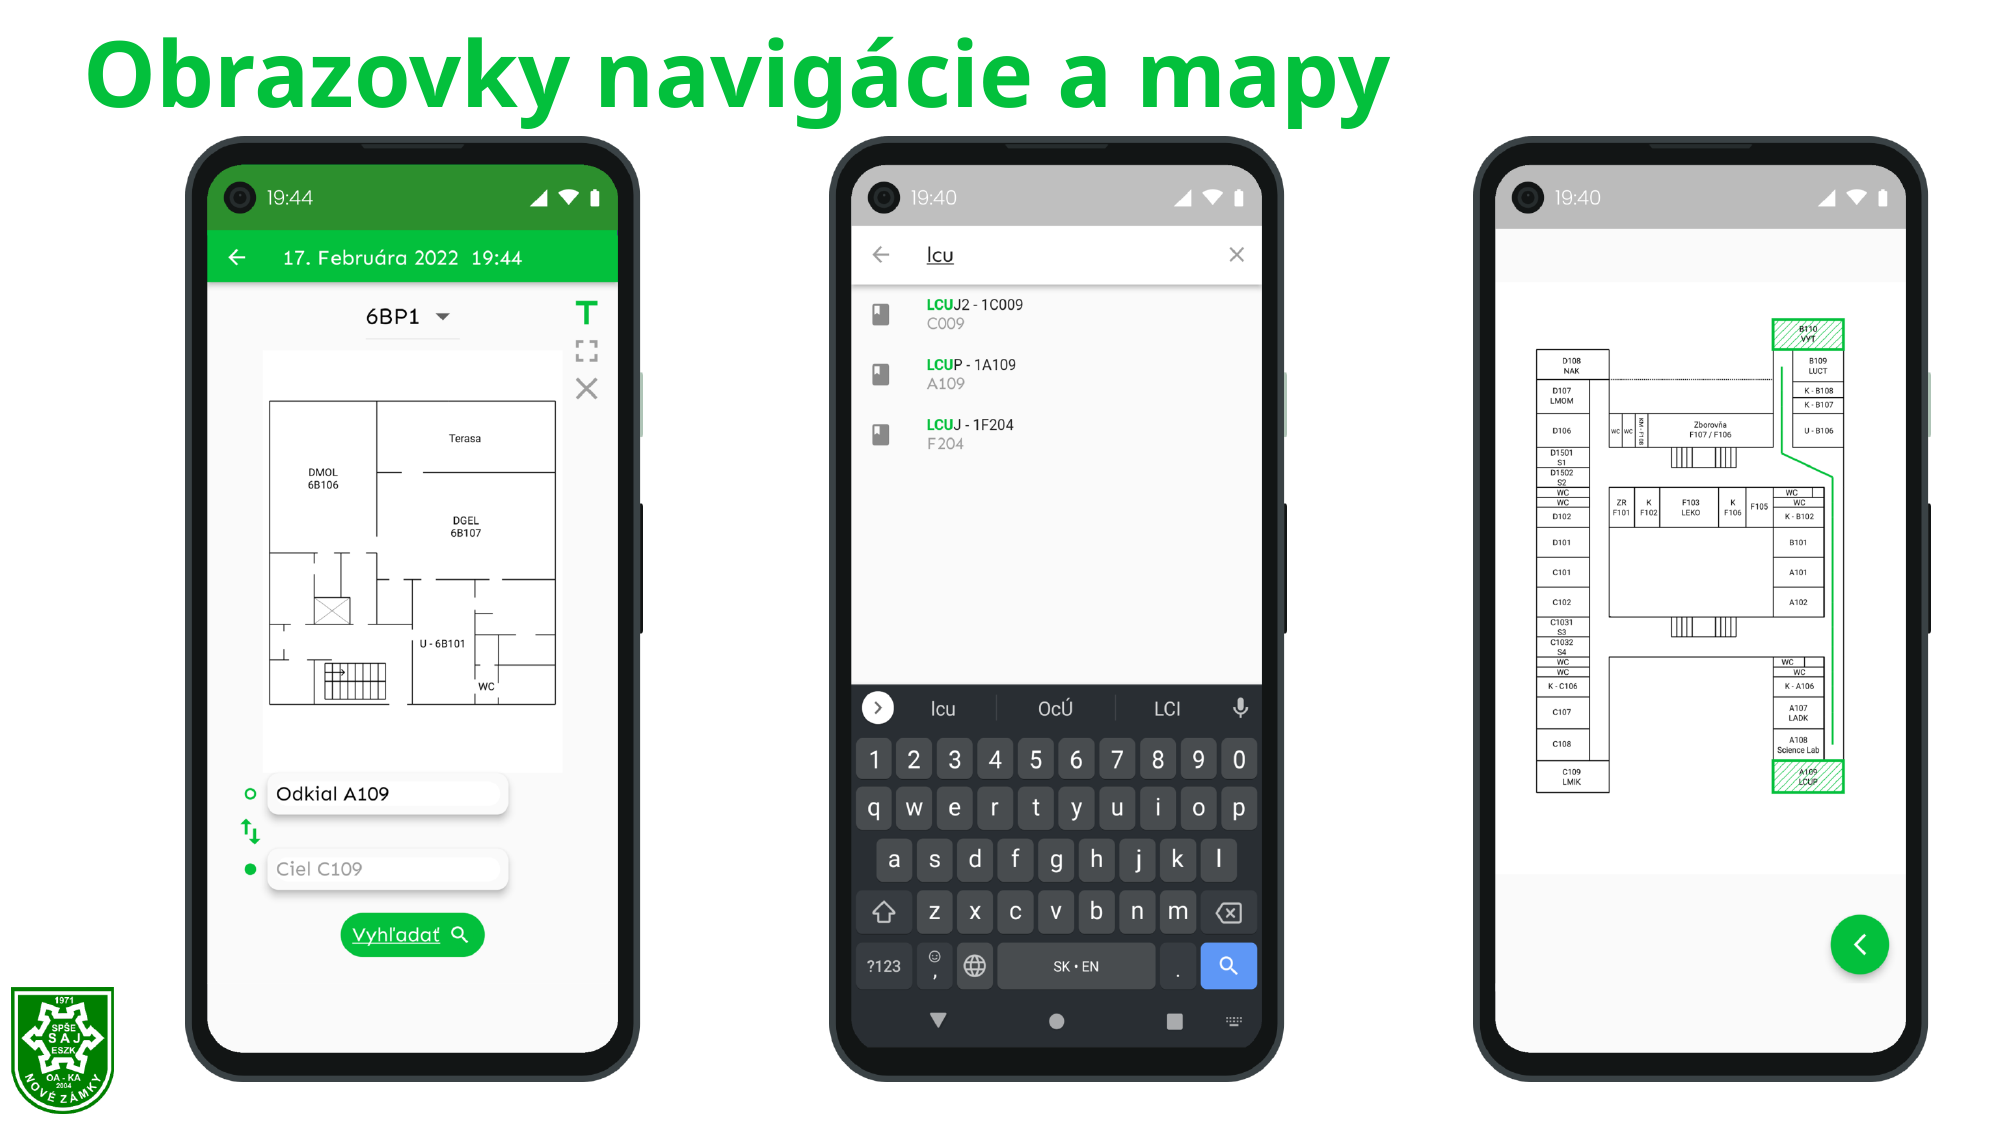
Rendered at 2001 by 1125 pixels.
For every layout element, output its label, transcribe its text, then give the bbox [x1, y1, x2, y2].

picture [1473, 136, 1931, 1082]
title Obrazovky navigácie a mapy [43, 0, 1432, 137]
picture [0, 0, 643, 1082]
picture [11, 987, 114, 1114]
picture [829, 136, 1287, 1082]
